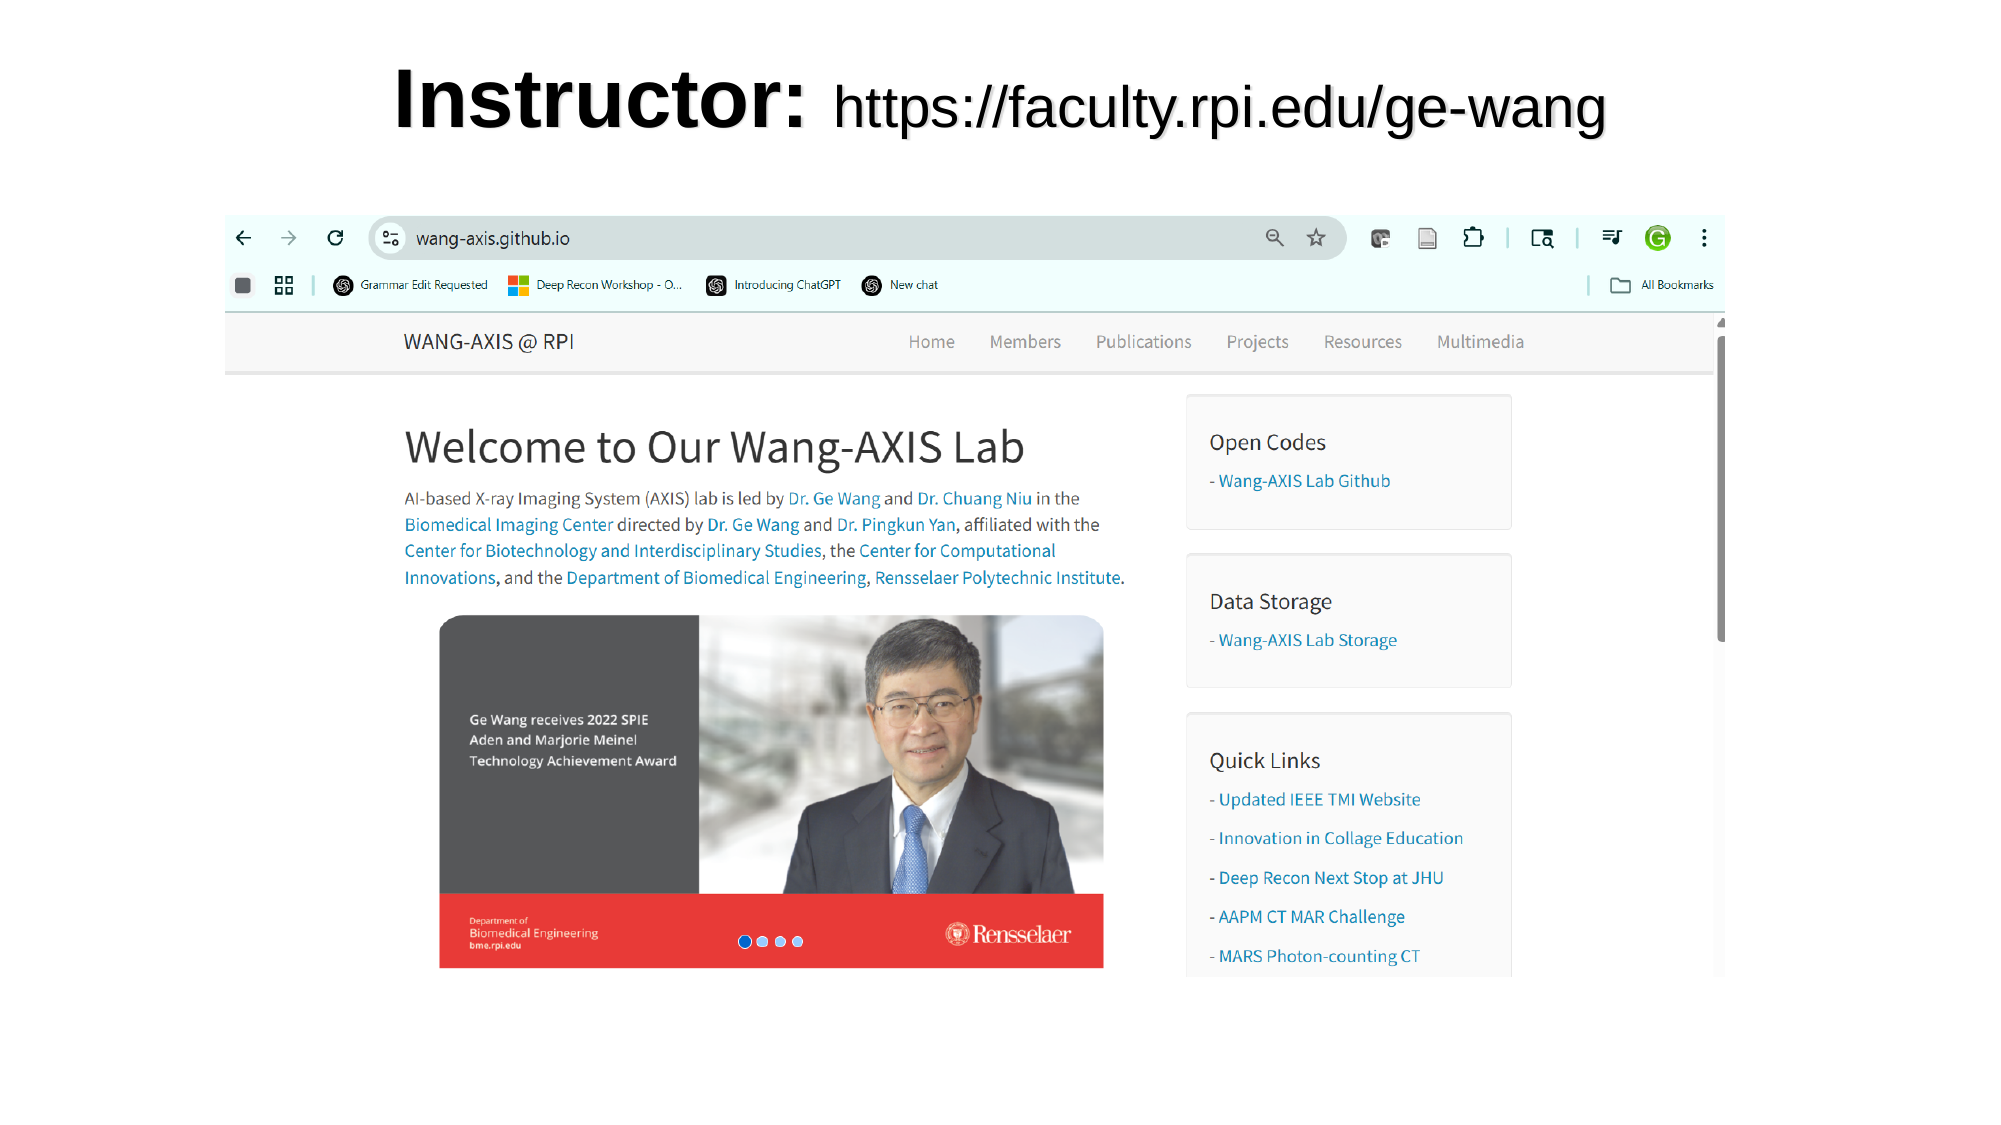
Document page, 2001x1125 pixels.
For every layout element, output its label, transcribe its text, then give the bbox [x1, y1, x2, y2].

picture [224, 215, 1726, 977]
title Instructor: https://faculty.rpi.edu/ge-wang [277, 24, 1726, 163]
